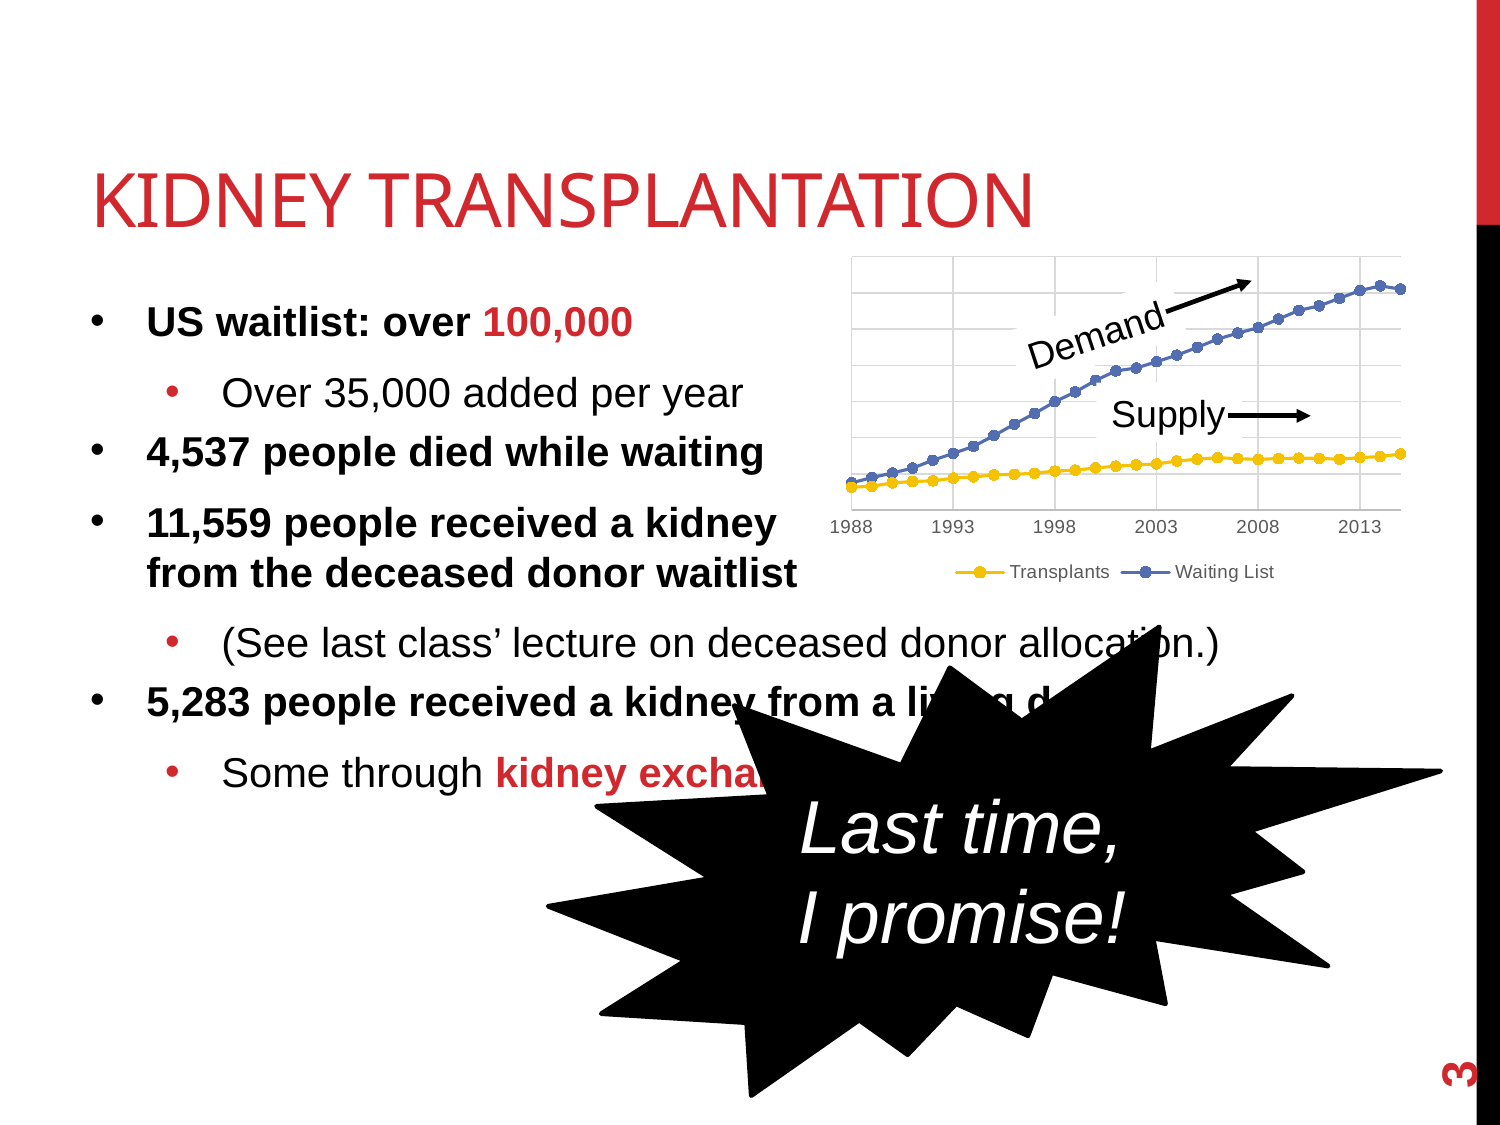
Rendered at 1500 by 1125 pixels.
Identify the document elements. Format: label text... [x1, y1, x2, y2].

text_box Last time, I promise! [545, 624, 1444, 1098]
title Kidney transplantation [75, 25, 1413, 250]
list US waitlist: over 100,000 Over 35,000 added per year 4,537 people died while waiting 11,559 people received a kidney from the deceased donor waitlist (See last class’ lecture on deceased donor allocation.) 5,283 people received a kidney from a living donor Some through kidney exchanges! [75, 287, 1325, 1005]
slide_number 3 [1427, 887, 1488, 1104]
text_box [817, 249, 1414, 590]
